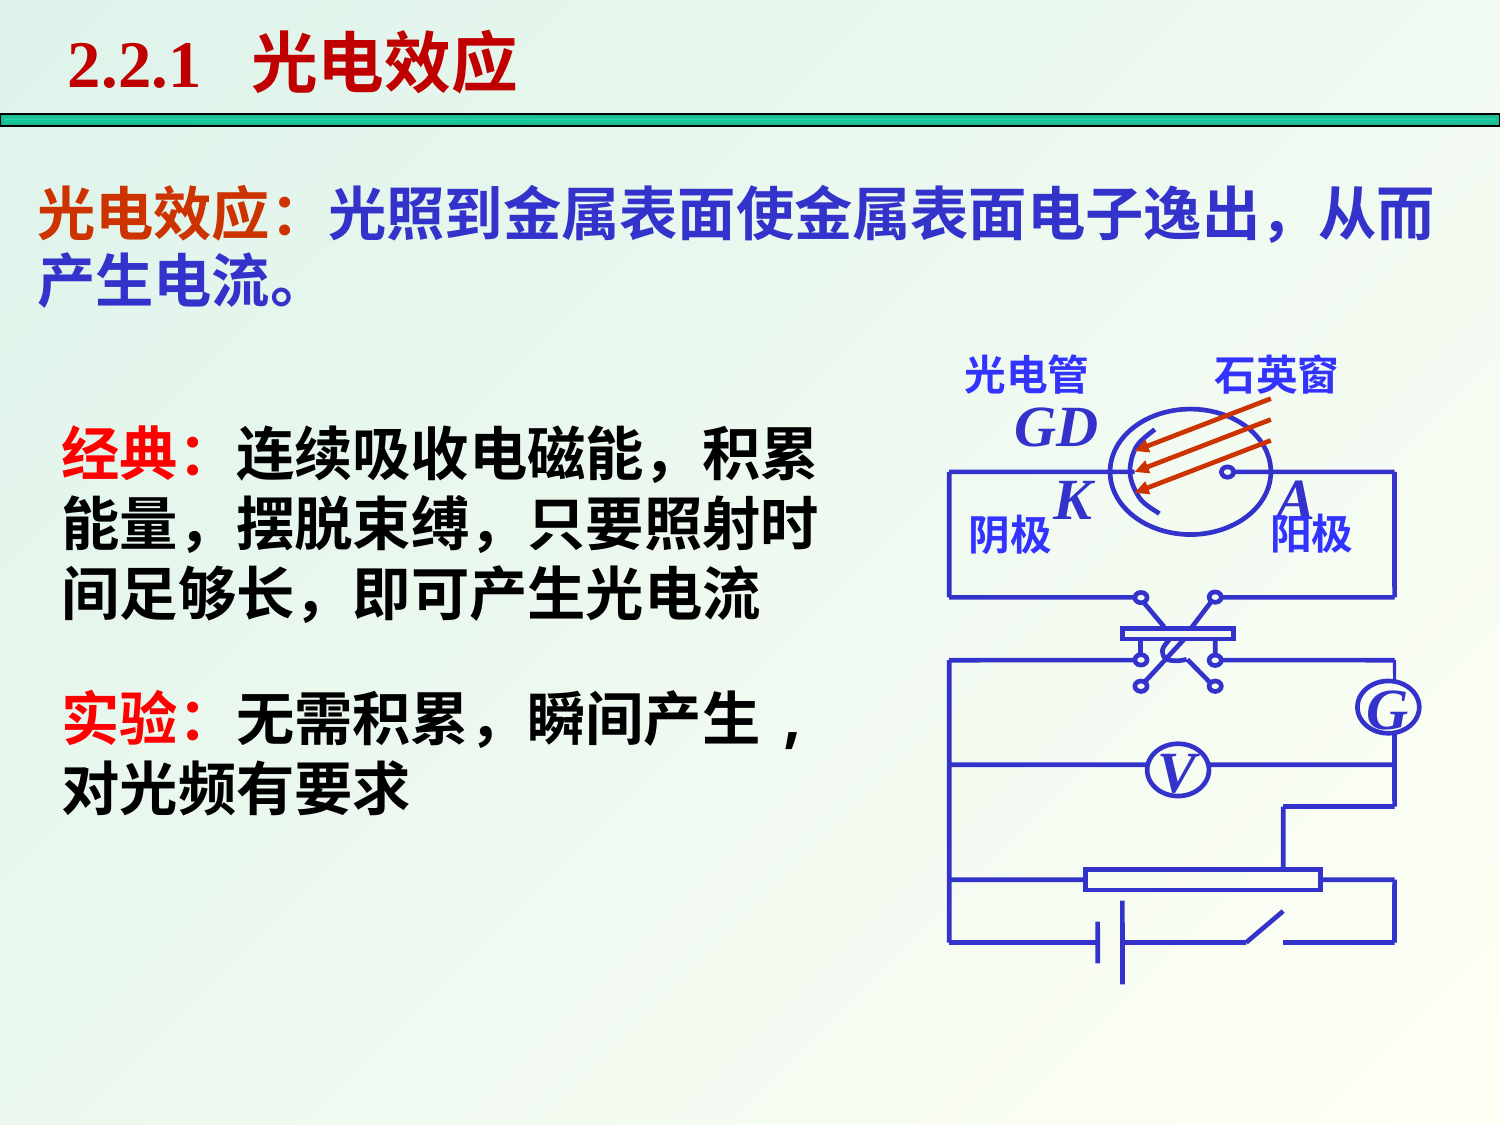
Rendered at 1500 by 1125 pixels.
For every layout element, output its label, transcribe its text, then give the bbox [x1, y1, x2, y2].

text_box 经典：连续吸收电磁能，积累能量，摆脱束缚，只要照射时间足够长，即可产生光电流 [46, 410, 856, 635]
text_box 2.2.1 光电效应 [53, 12, 727, 108]
text_box 光电效应：光照到金属表面使金属表面电子逸出，从而产生电流。 [22, 175, 1463, 323]
text_box [0, 113, 1500, 127]
text_box 实验：无需积累，瞬间产生,对光频有要求 [46, 675, 856, 830]
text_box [948, 341, 1425, 985]
